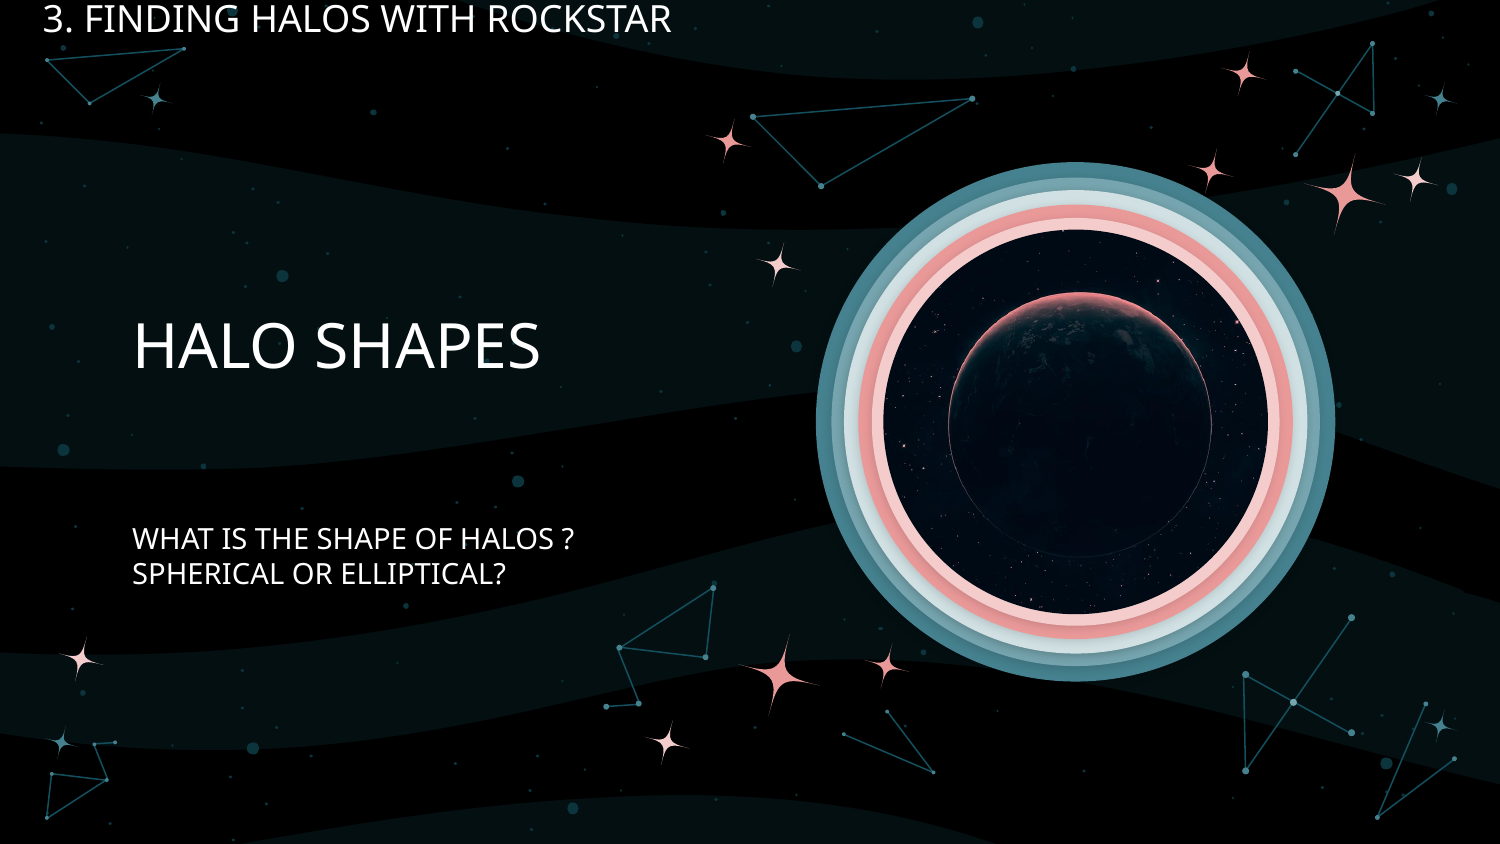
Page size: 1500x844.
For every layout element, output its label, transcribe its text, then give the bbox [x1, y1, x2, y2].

text_box [1443, 722, 1457, 731]
text_box 3. FINDING HALOS WITH ROCKSTAR [27, 0, 816, 56]
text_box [58, 50, 1439, 775]
